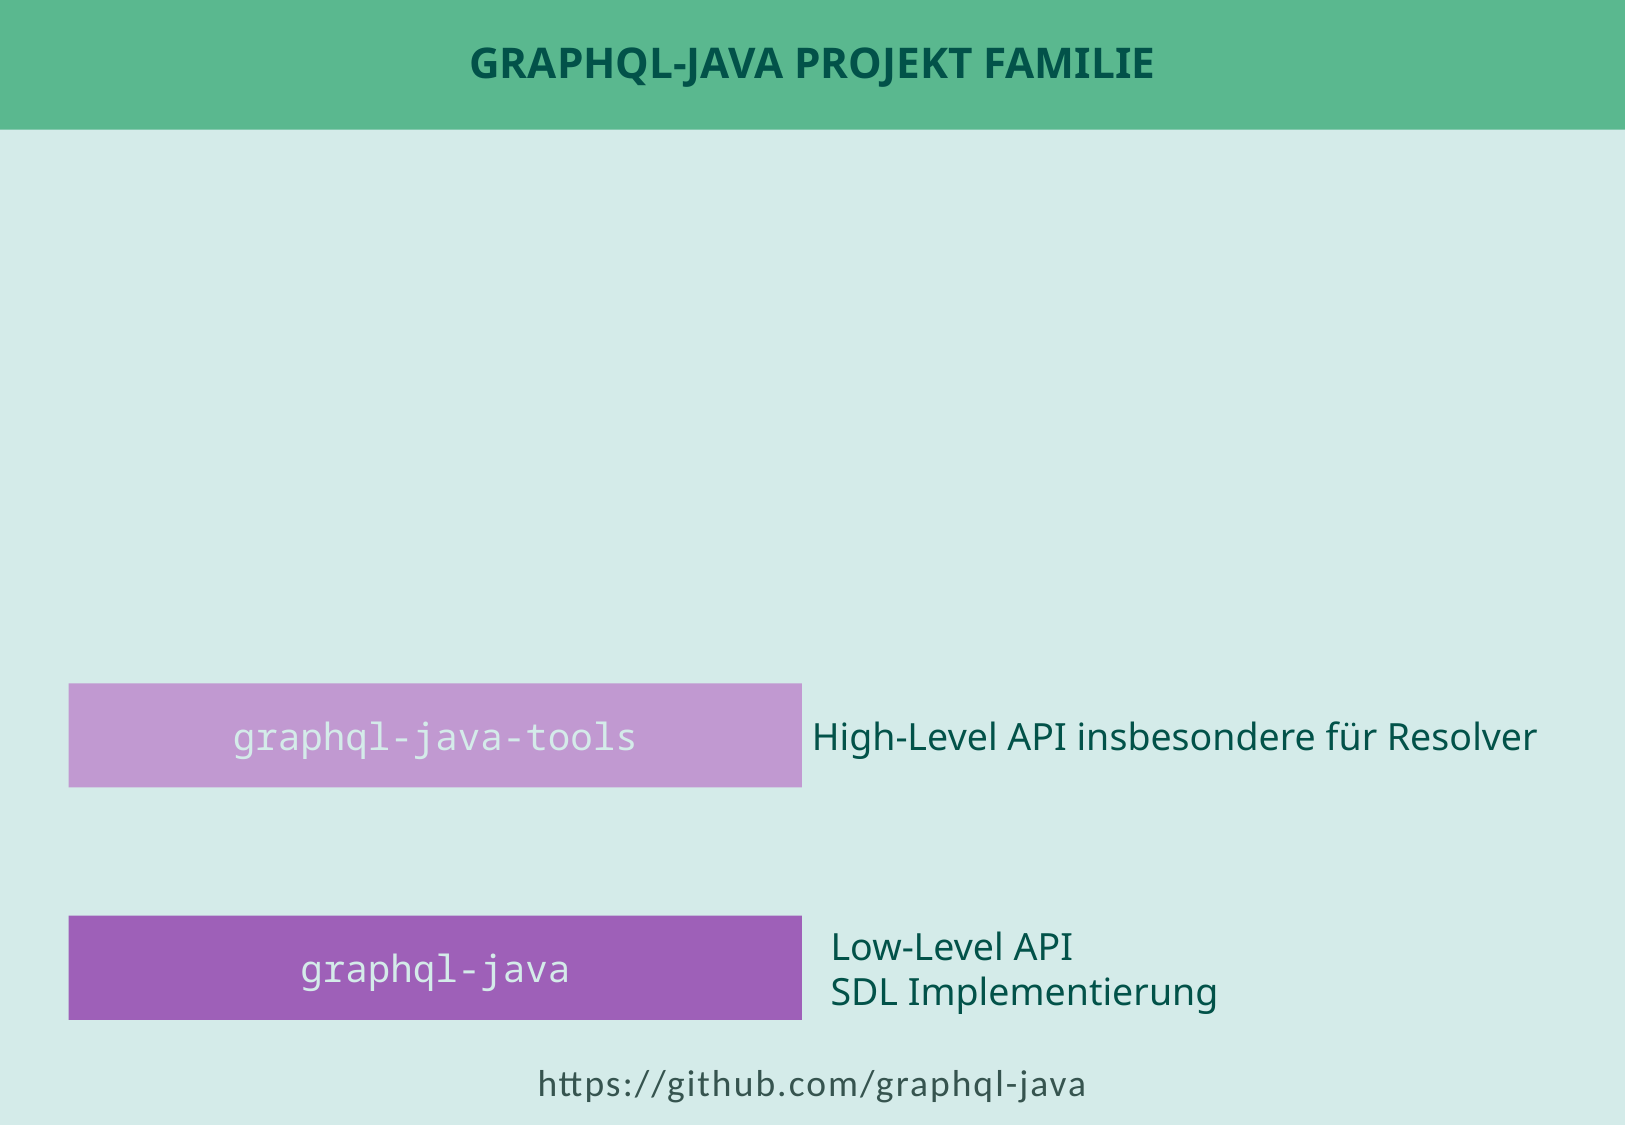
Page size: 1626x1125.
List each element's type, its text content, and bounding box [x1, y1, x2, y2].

text_box https://github.com/graphql-java [522, 1051, 1103, 1111]
title graphql-java Projekt Familie [0, 0, 1625, 130]
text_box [68, 683, 1513, 788]
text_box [68, 915, 1213, 1022]
